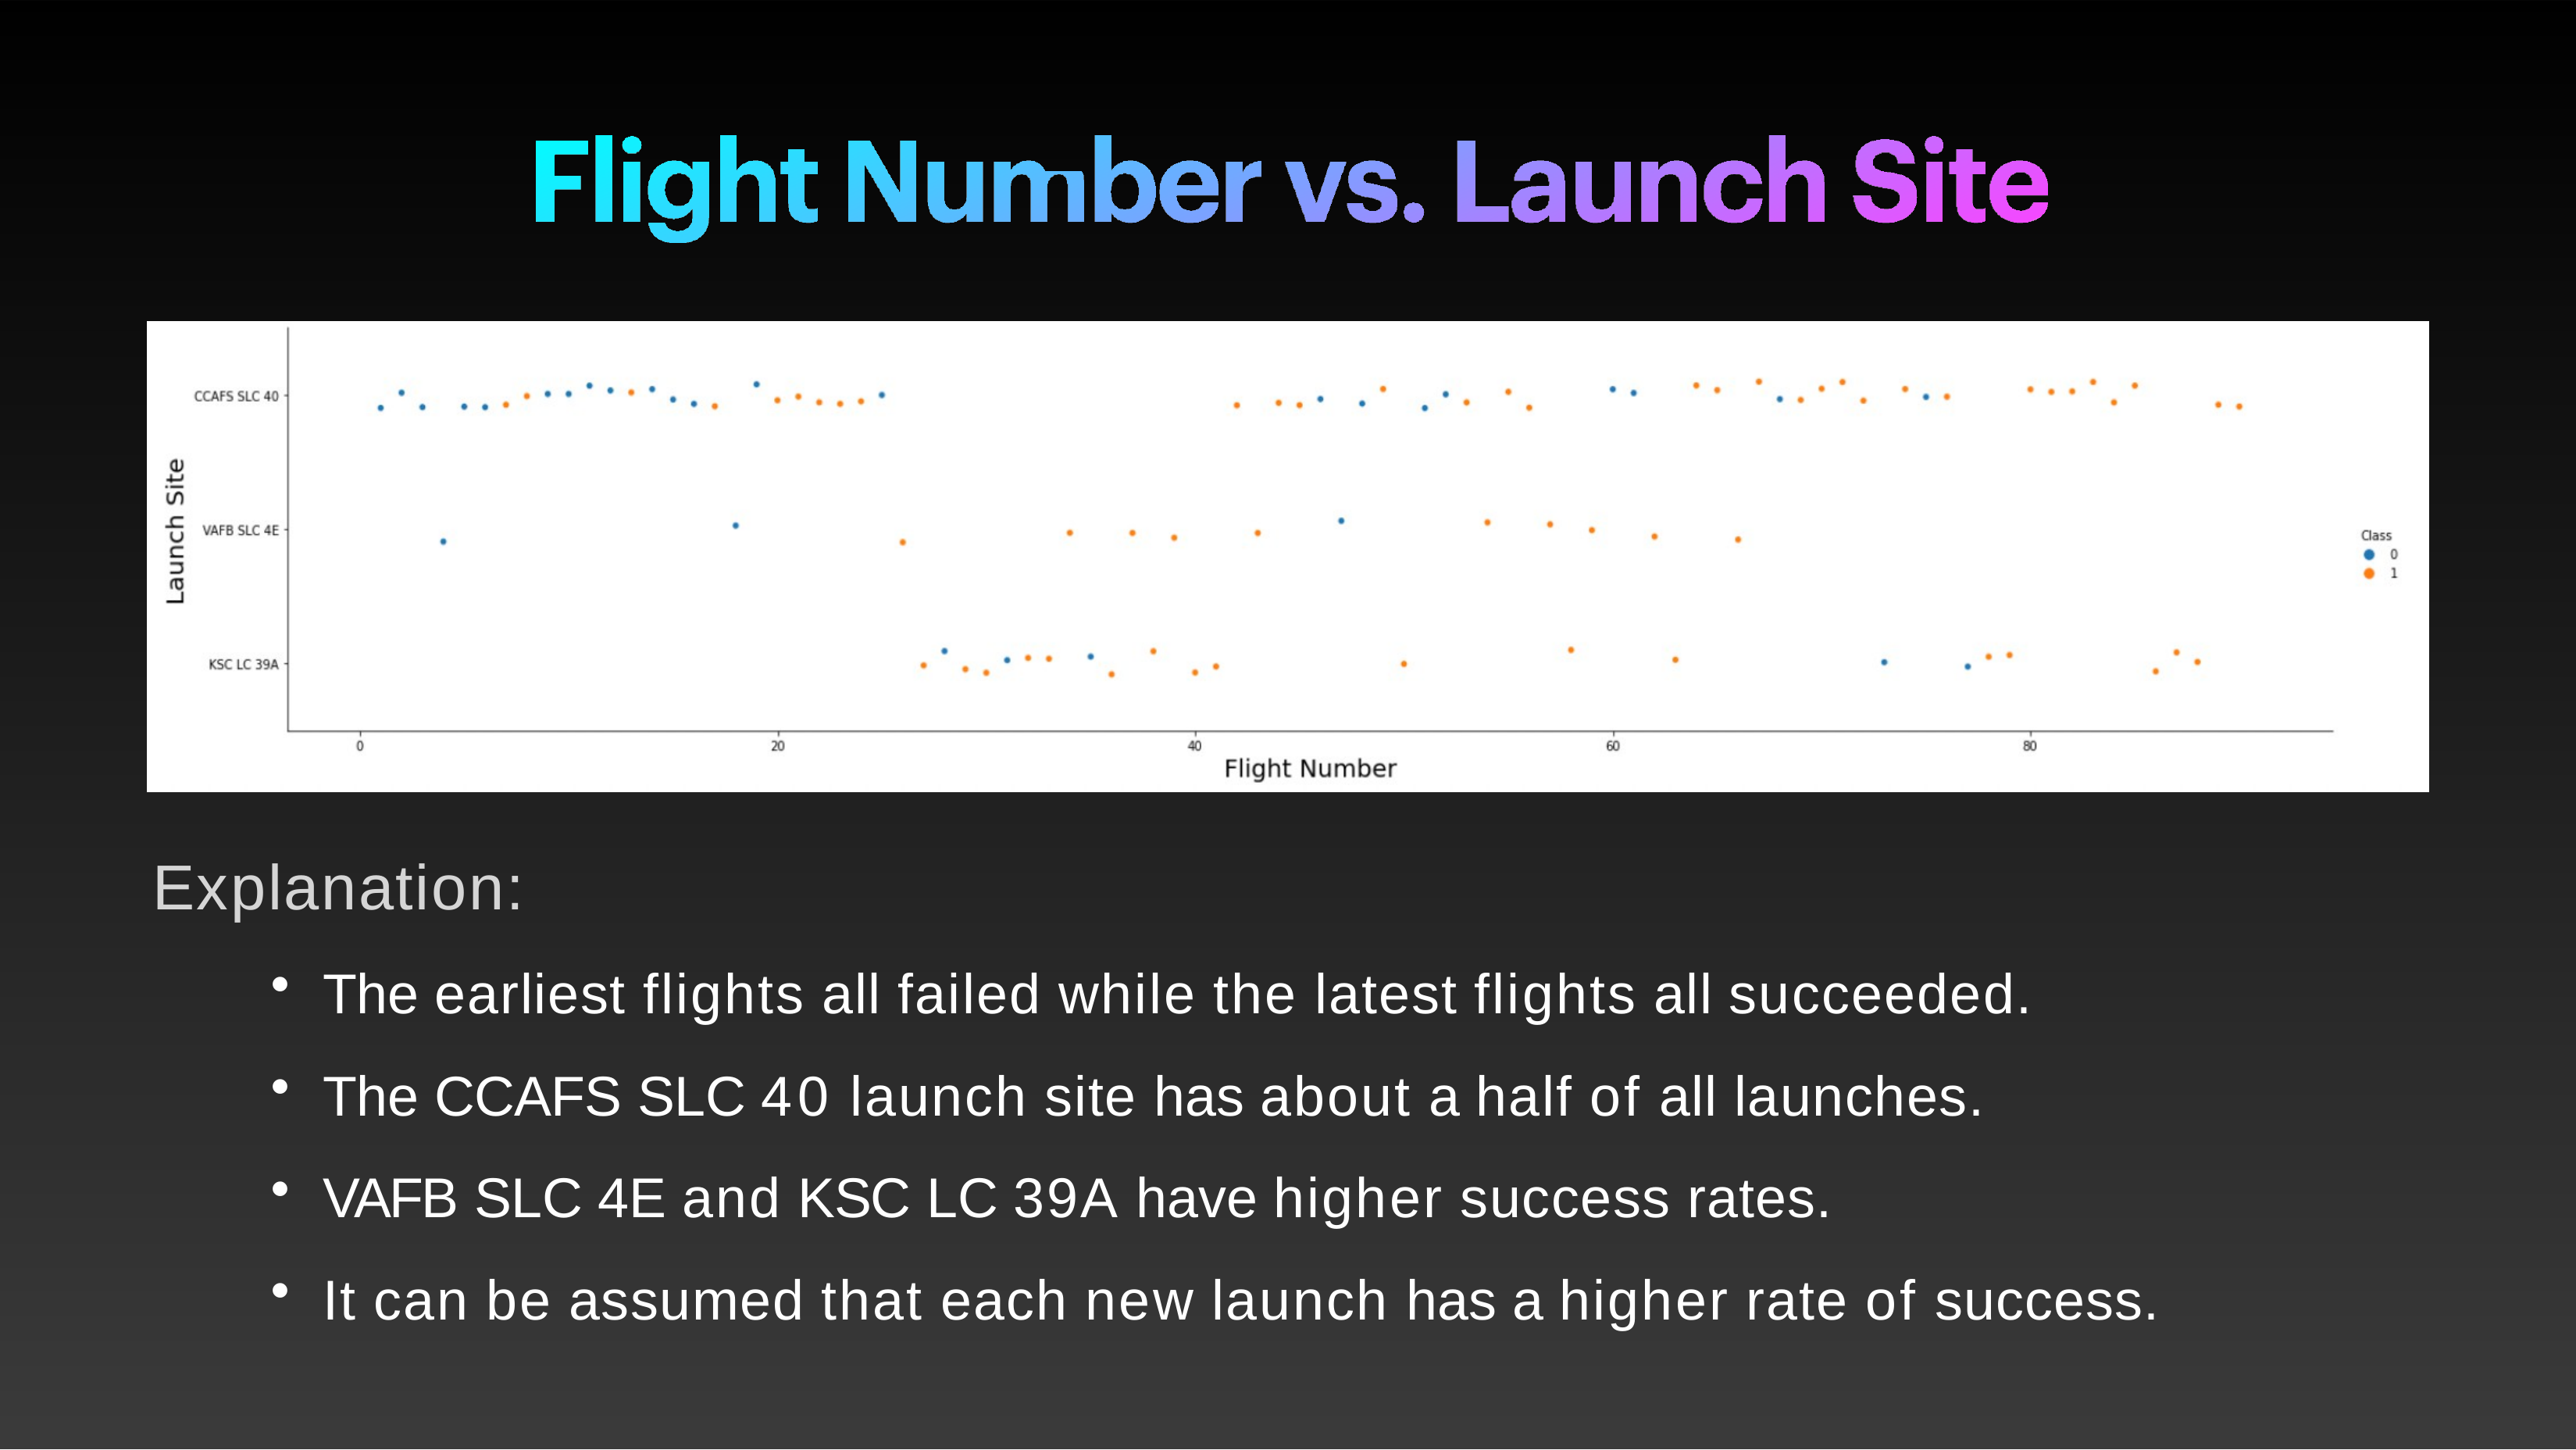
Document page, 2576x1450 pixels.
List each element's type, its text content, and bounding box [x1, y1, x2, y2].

picture [0, 0, 2576, 1449]
text_box Explanation: The earliest flights all failed while the latest flights all succeeded. The CCAFS SLC 40 launch site has about a half of all launches. VAFB SLC 4E and KSC LC 39A have higher success rates. It can be assumed that each new launch has a higher rate of success. [151, 805, 2161, 1331]
